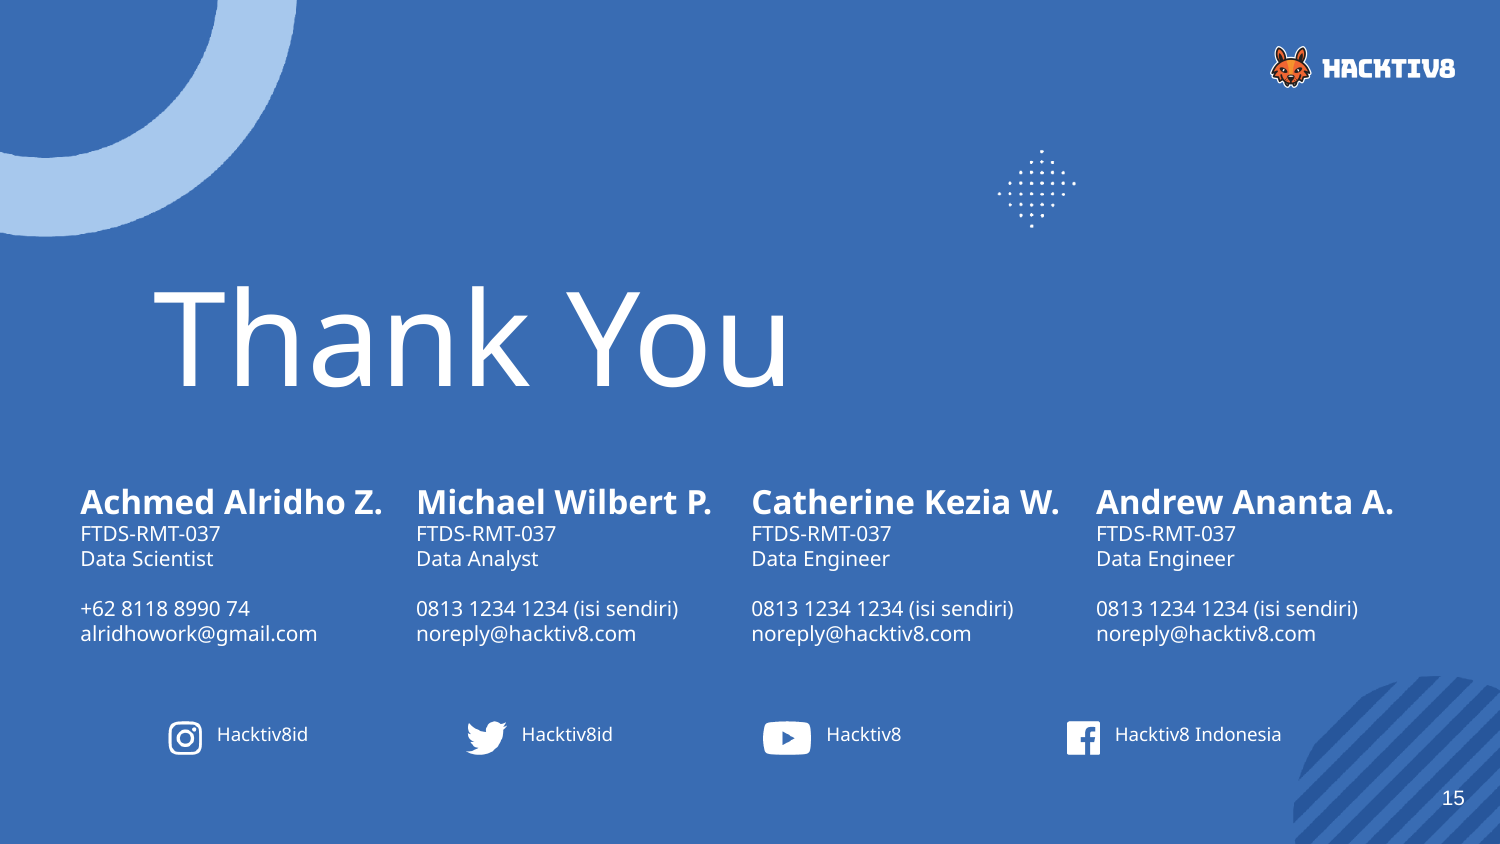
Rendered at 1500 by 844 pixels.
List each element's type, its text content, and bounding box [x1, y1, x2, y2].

text_box Achmed Alridho Z. FTDS-RMT-037 Data Scientist +62 8118 8990 74 alridhowork@gmail.com [65, 465, 400, 686]
text_box Michael Wilbert P. FTDS-RMT-037 Data Analyst 0813 1234 1234 (isi sendiri) noreply@hacktiv8.com [400, 465, 736, 686]
text_box Hacktiv8 Indonesia [1099, 711, 1334, 757]
text_box Catherine Kezia W. FTDS-RMT-037 Data Engineer 0813 1234 1234 (isi sendiri) noreply@hacktiv8.com [736, 465, 1081, 686]
text_box Hacktiv8id [201, 711, 348, 757]
picture [0, 0, 1500, 844]
text_box Andrew Ananta A. FTDS-RMT-037 Data Engineer 0813 1234 1234 (isi sendiri) noreply@hacktiv8.com [1081, 465, 1435, 686]
slide_number 15 [1389, 764, 1480, 830]
text_box Hacktiv8id [506, 711, 653, 757]
text_box Hacktiv8 [811, 711, 958, 757]
text_box Thank You [138, 258, 955, 363]
